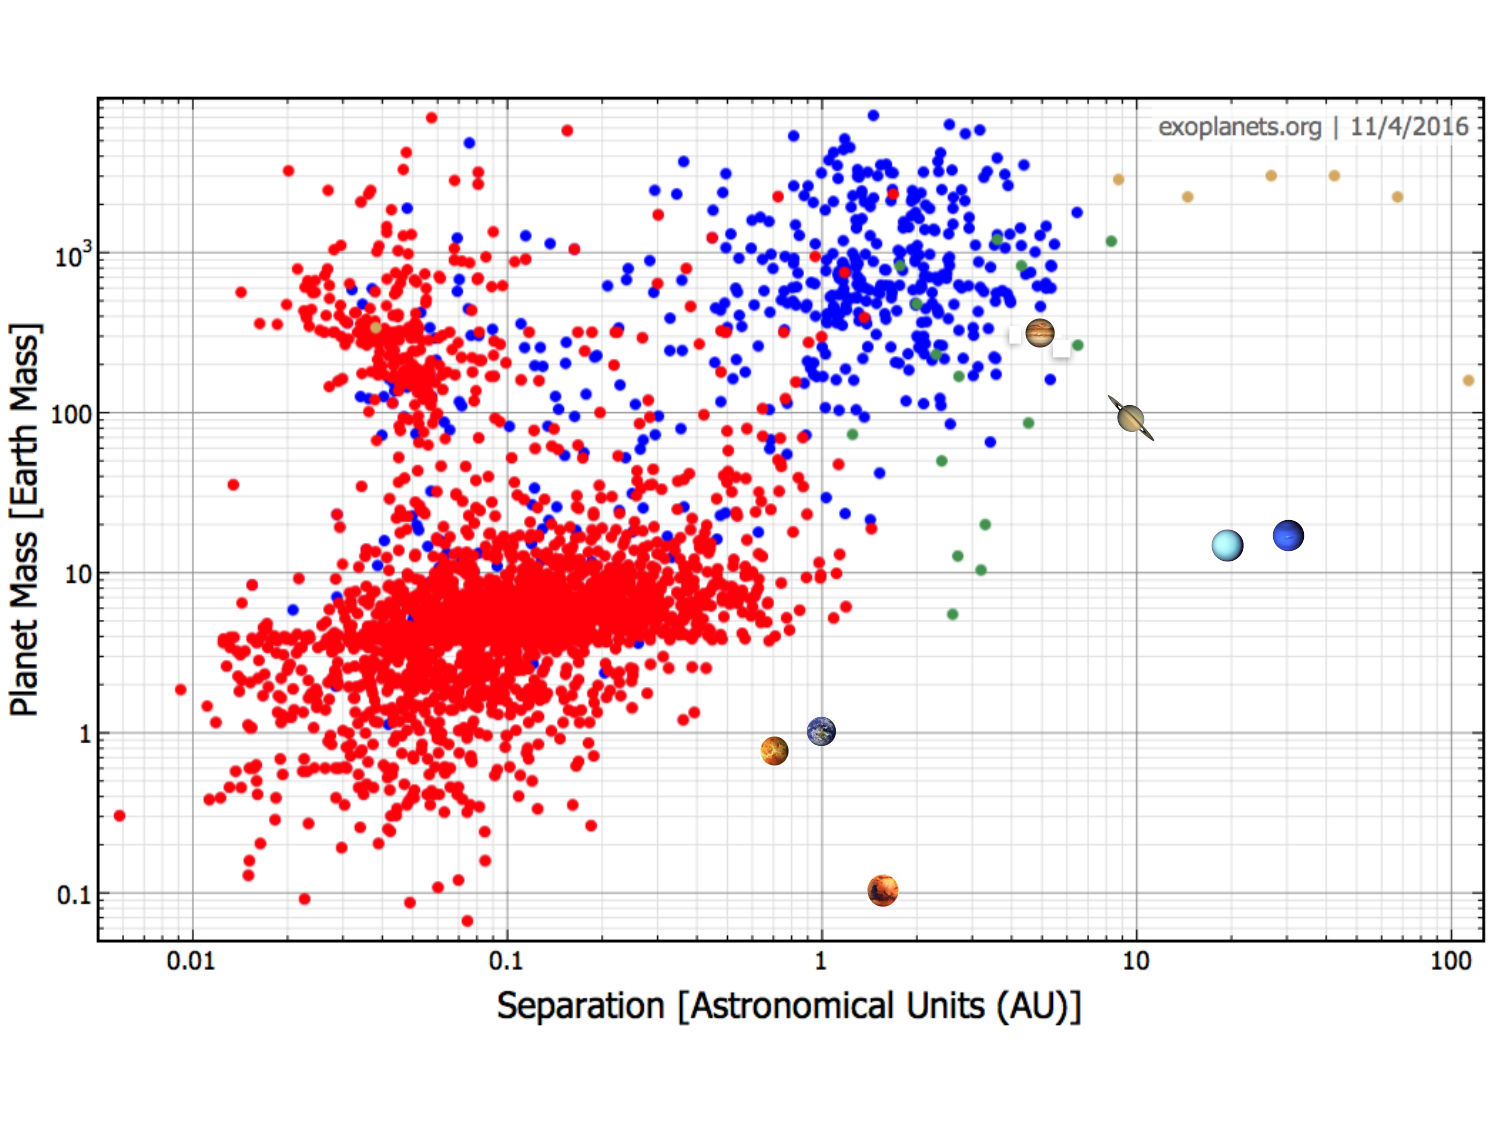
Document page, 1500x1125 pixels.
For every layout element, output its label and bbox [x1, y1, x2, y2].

picture [0, 87, 1500, 1034]
